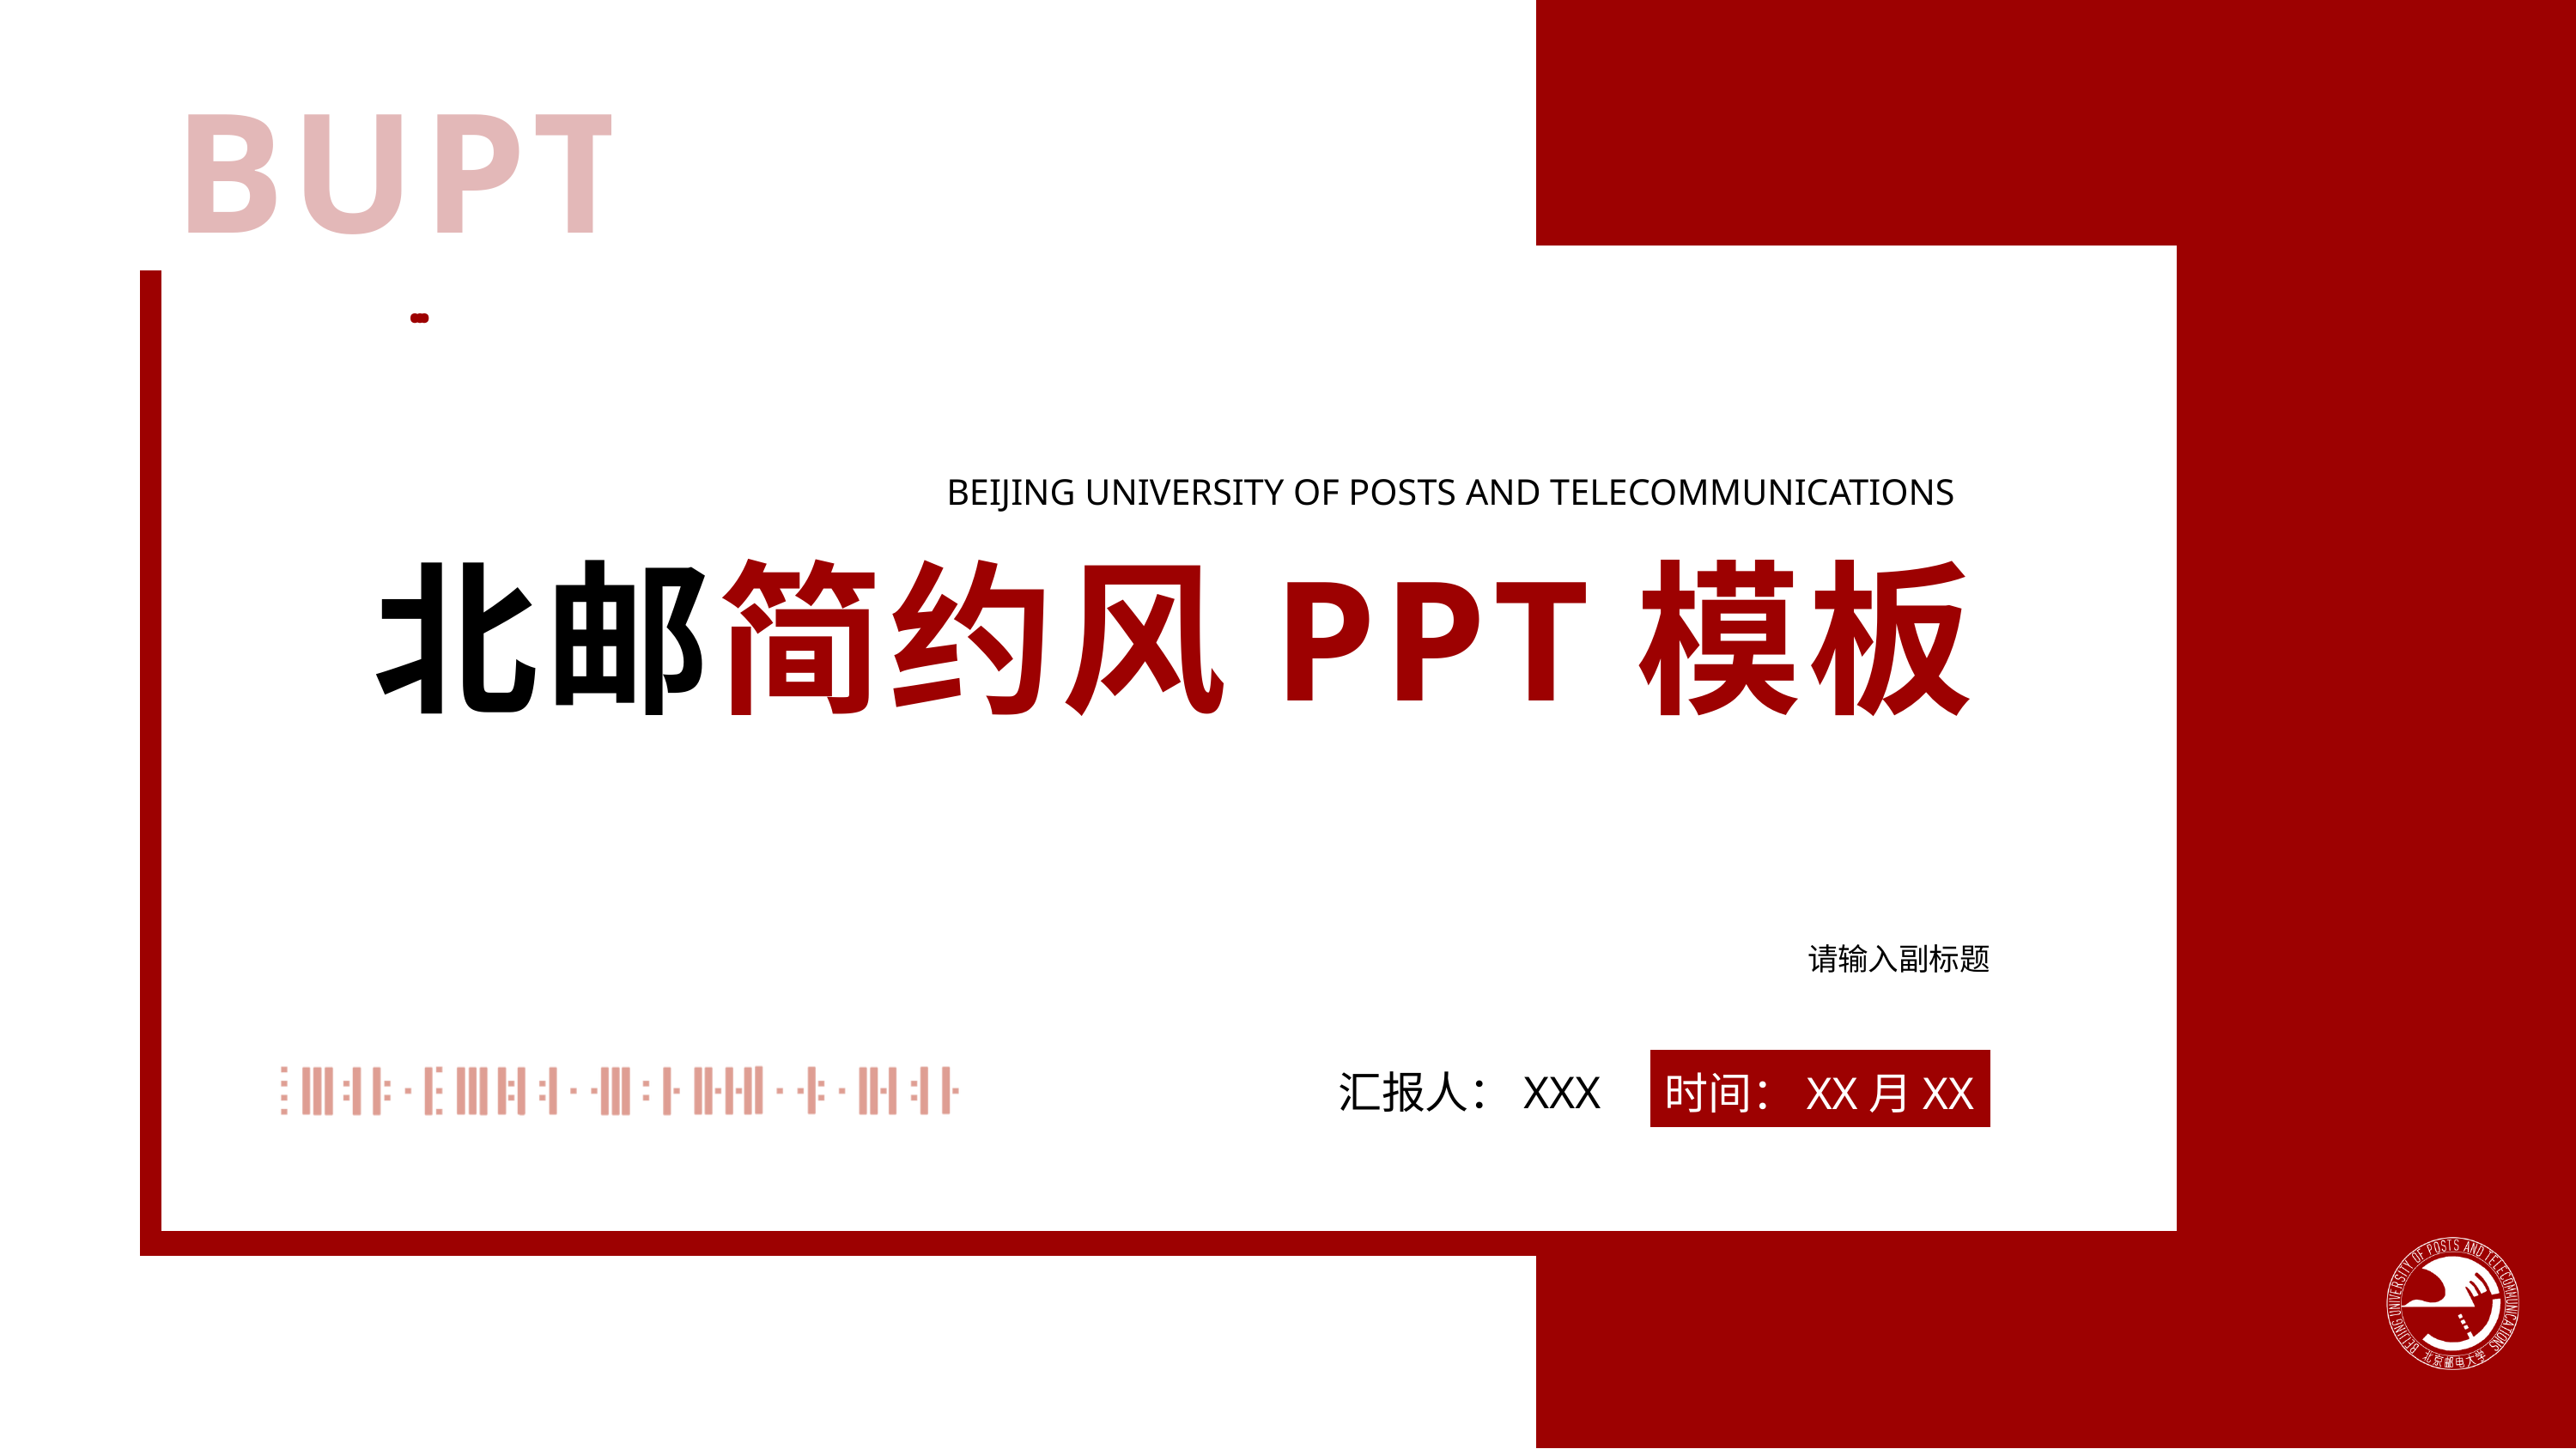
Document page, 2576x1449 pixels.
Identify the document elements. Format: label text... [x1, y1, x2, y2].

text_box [1650, 1049, 1991, 1128]
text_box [726, 670, 1601, 749]
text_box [161, 246, 2178, 1232]
text_box BUPT [124, 57, 778, 266]
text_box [140, 270, 2156, 1256]
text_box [1535, 0, 2576, 1449]
